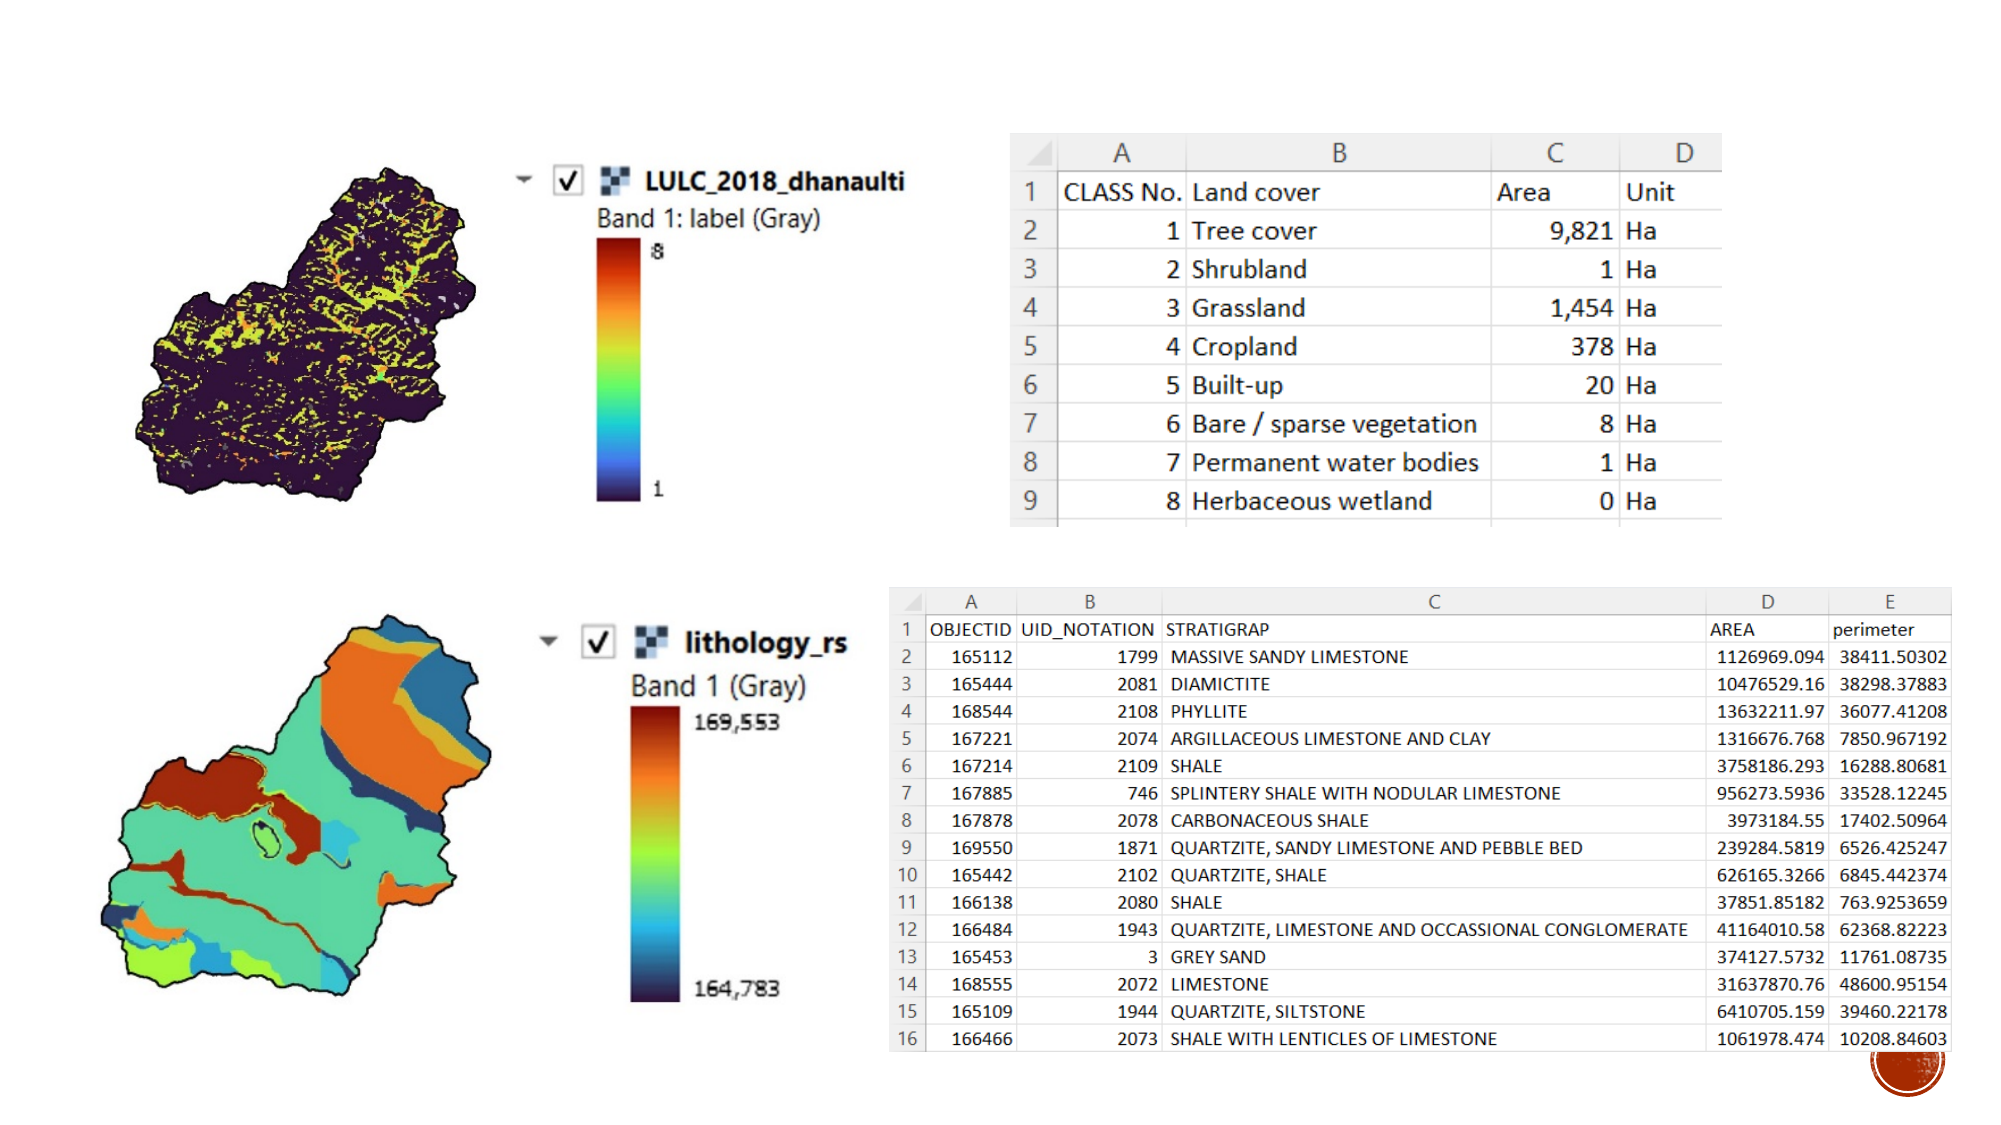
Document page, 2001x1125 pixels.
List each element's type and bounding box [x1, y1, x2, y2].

picture [889, 587, 1952, 1052]
picture [58, 590, 882, 1025]
picture [110, 141, 929, 519]
picture [1009, 133, 1722, 527]
